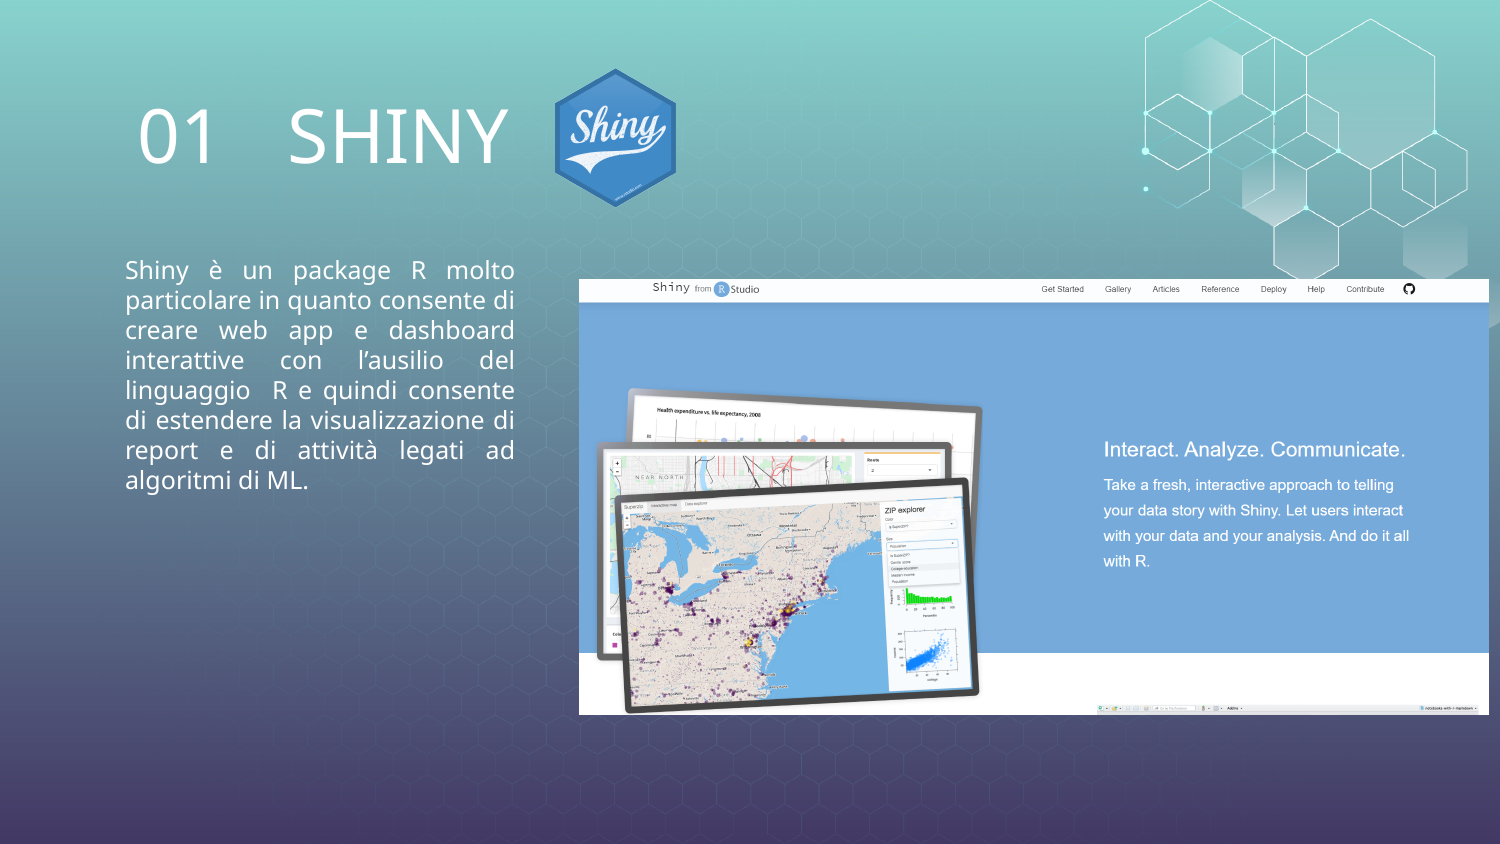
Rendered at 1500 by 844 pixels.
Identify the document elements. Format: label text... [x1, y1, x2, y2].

picture [102, 0, 1500, 844]
title 01 SHINY [681, 83, 1500, 194]
title 01 SHINY [122, 83, 550, 194]
subtitle Shiny è un package R molto particolare in quanto consente di creare web app e dashboard interattive con l’ausilio del linguaggio R e quindi consente di estendere la visualizzazione di report e di attività legati ad algoritmi di ML. [109, 240, 531, 715]
